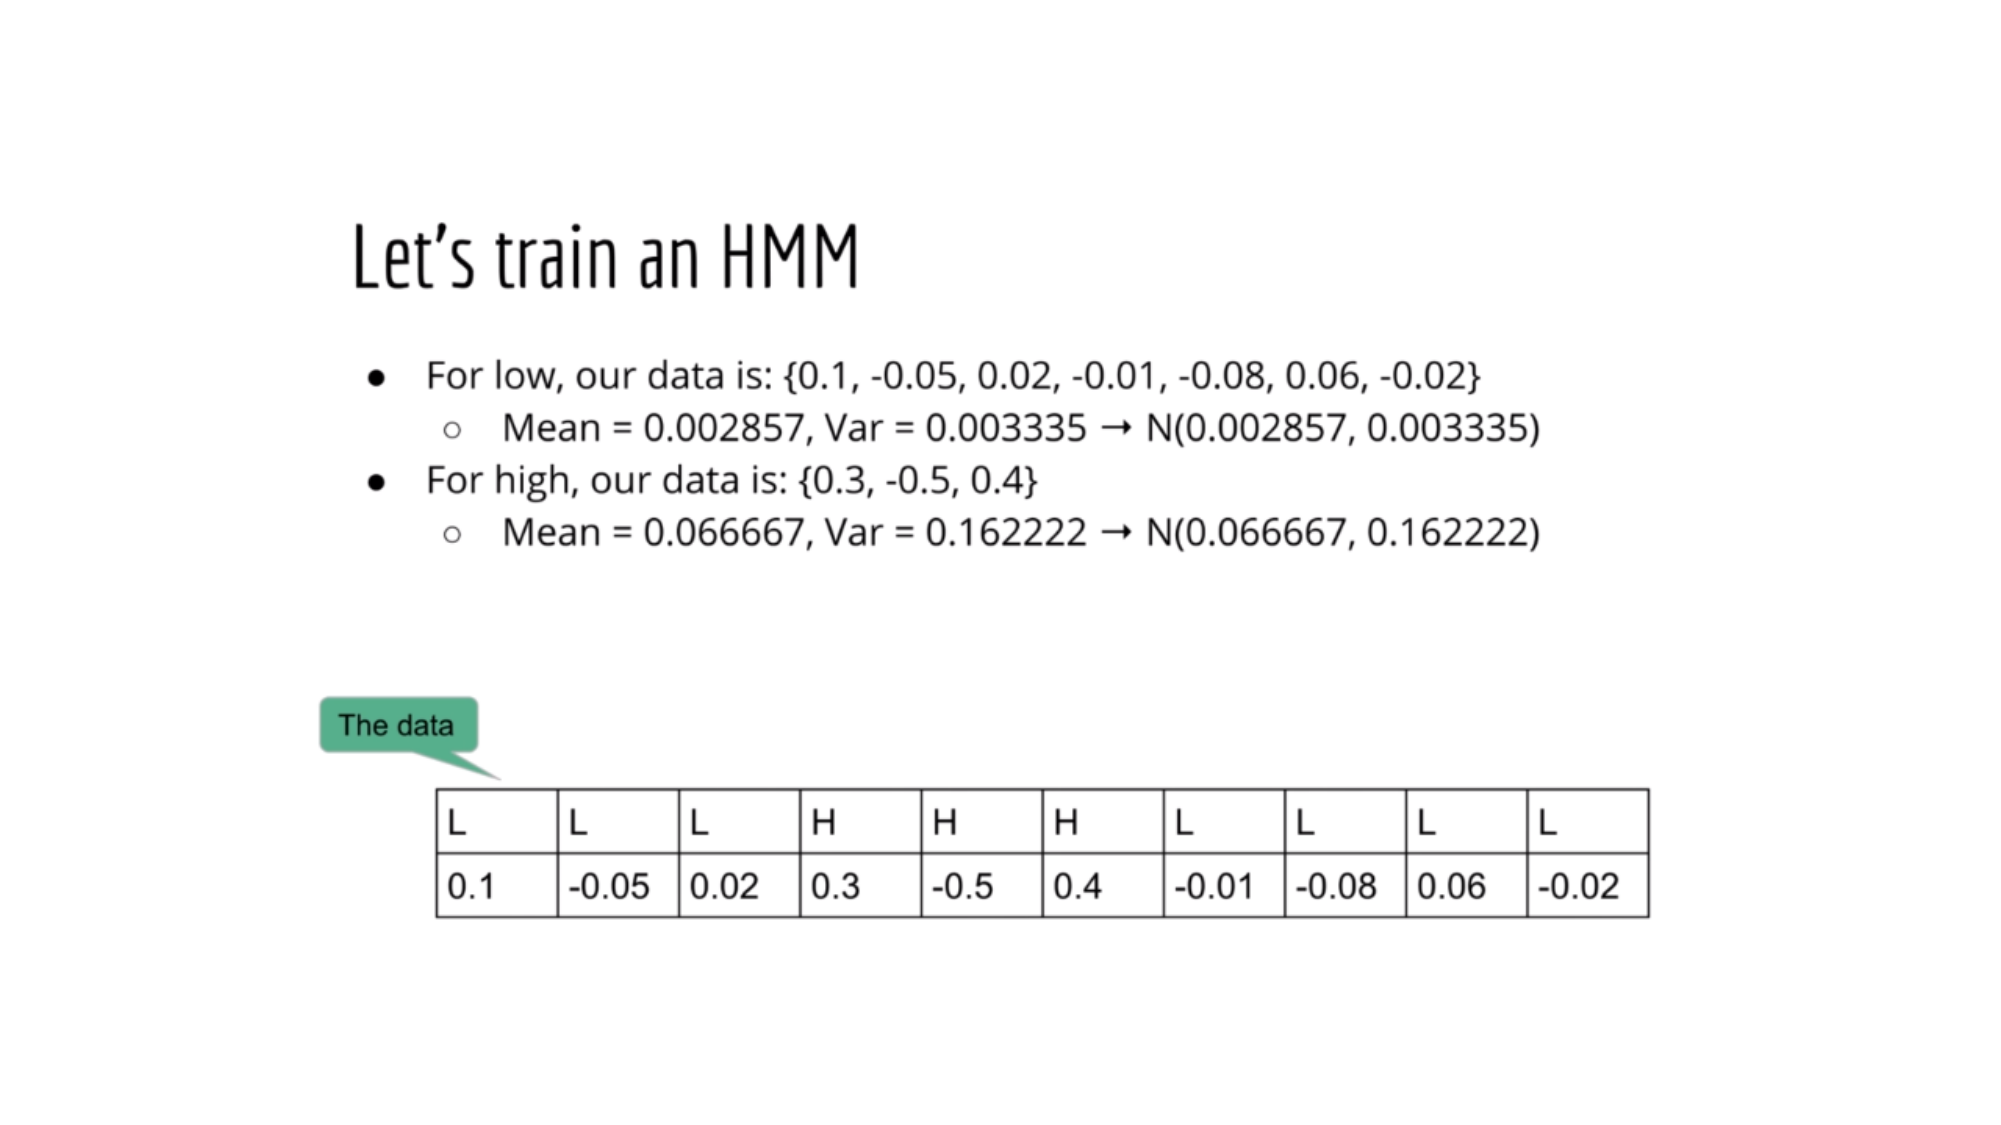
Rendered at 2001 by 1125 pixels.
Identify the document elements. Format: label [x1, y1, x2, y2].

picture [308, 185, 1692, 940]
